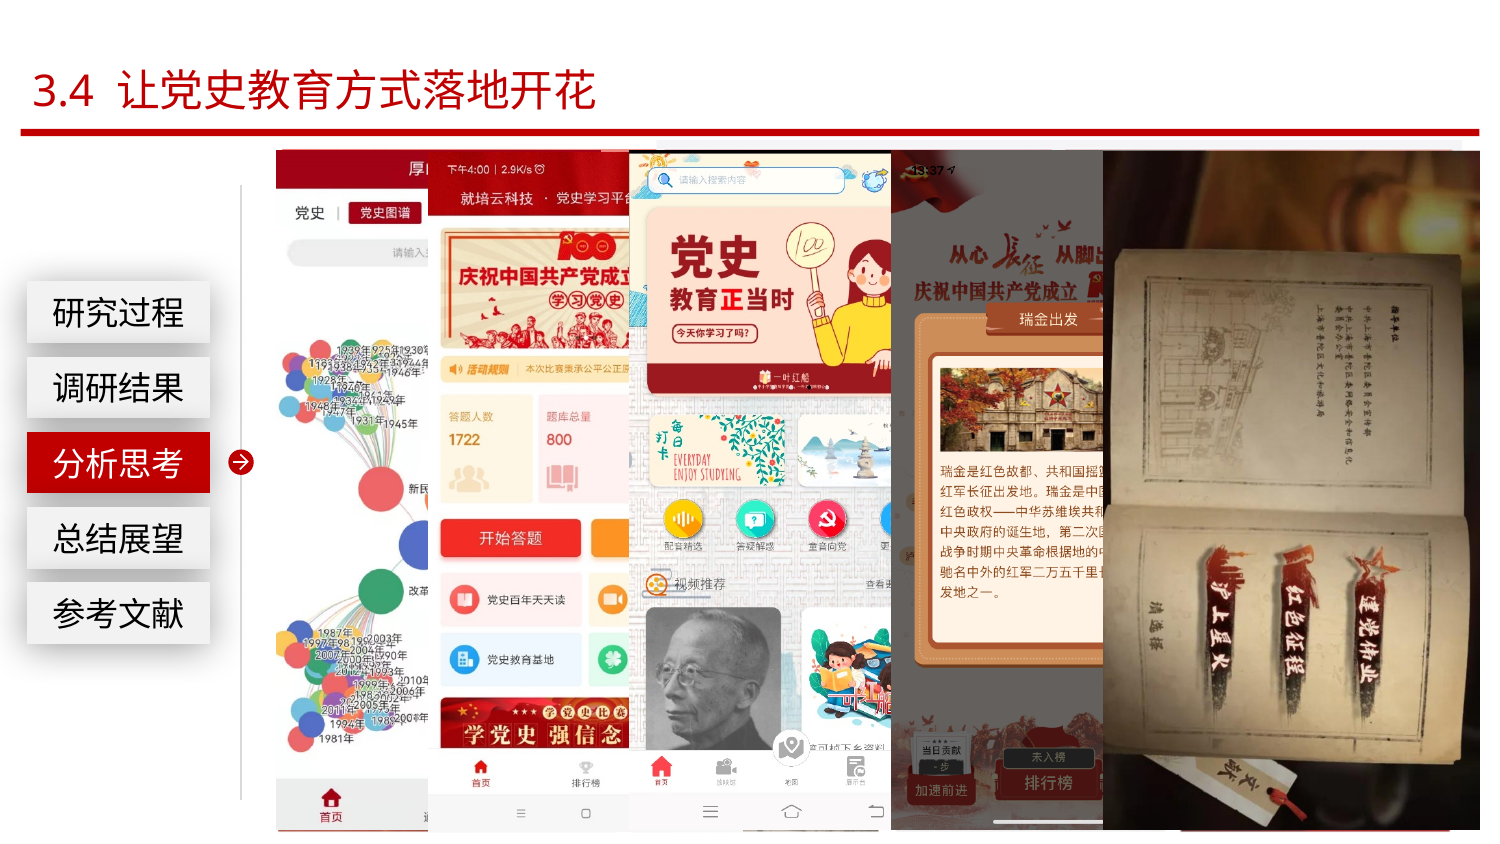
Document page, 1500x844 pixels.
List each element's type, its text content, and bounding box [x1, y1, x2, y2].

text_box 参考文献 [27, 582, 210, 644]
text_box 分析思考 [27, 432, 210, 493]
text_box 研究过程 [27, 281, 210, 342]
text_box [20, 128, 1480, 137]
text_box 总结展望 [27, 507, 210, 568]
picture [276, 140, 1500, 840]
text_box 3.4 让党史教育方式落地开花 [17, 54, 656, 123]
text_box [228, 449, 254, 475]
text_box 调研结果 [27, 357, 210, 417]
